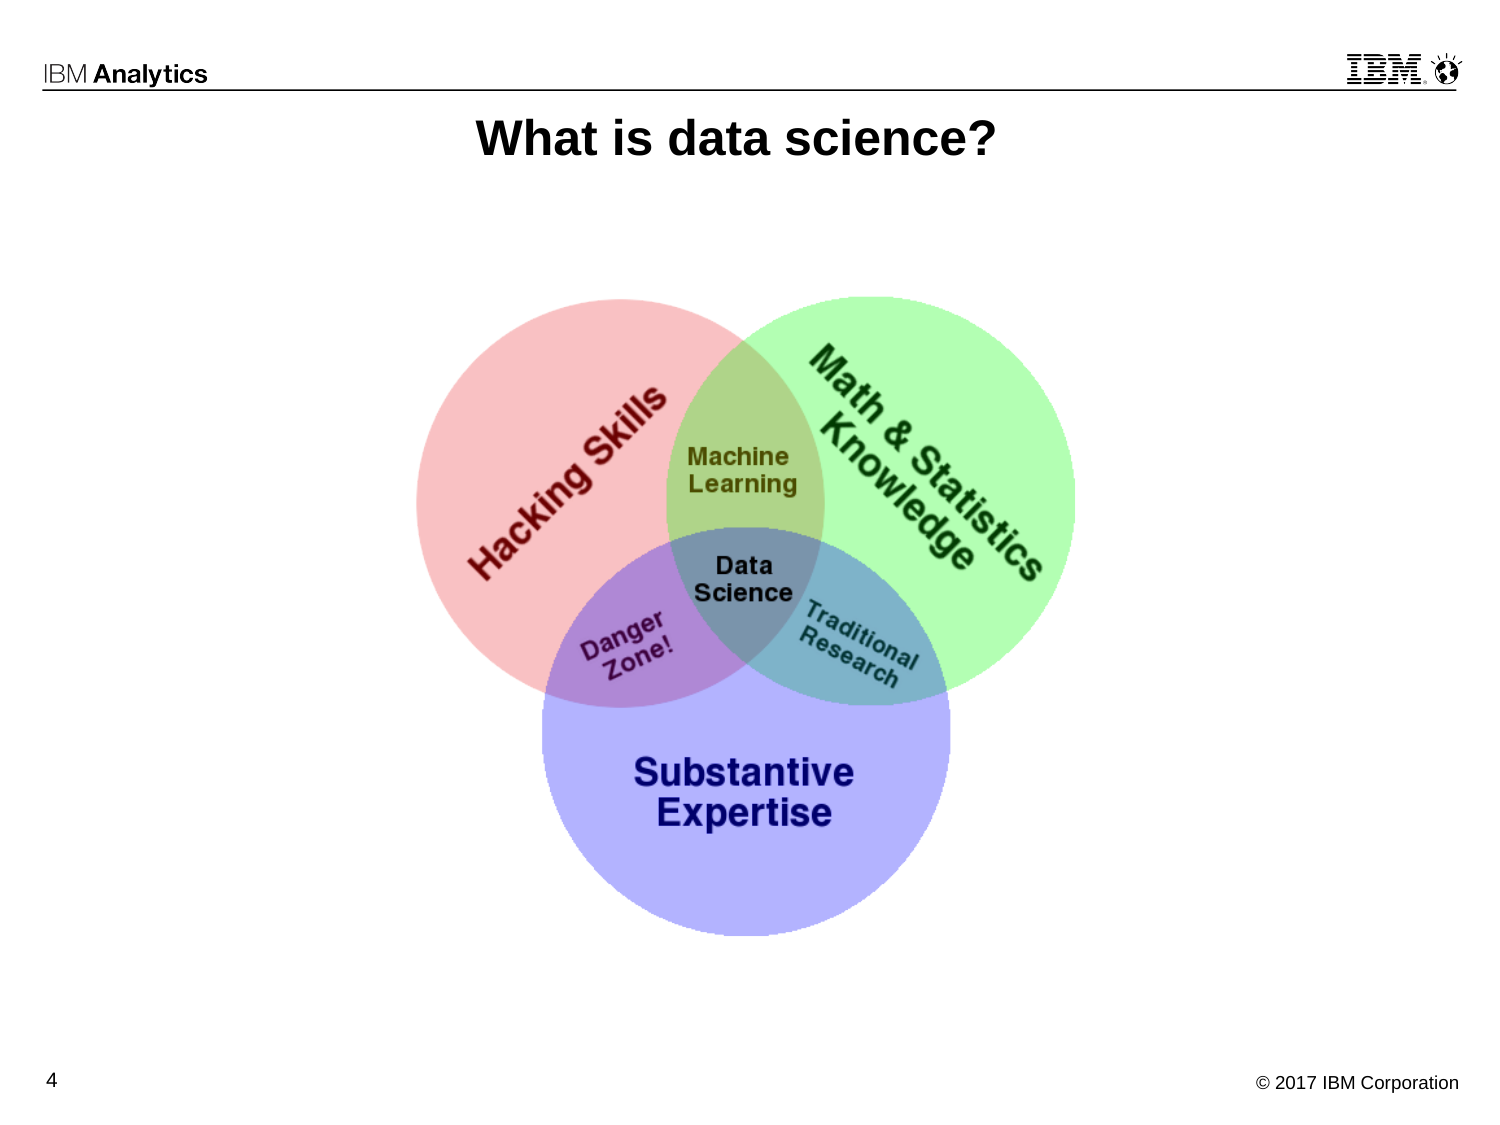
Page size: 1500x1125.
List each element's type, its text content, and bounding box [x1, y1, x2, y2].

title What is data science? [43, 97, 1446, 180]
picture [26, 46, 226, 102]
picture [1336, 42, 1471, 94]
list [402, 294, 1087, 948]
